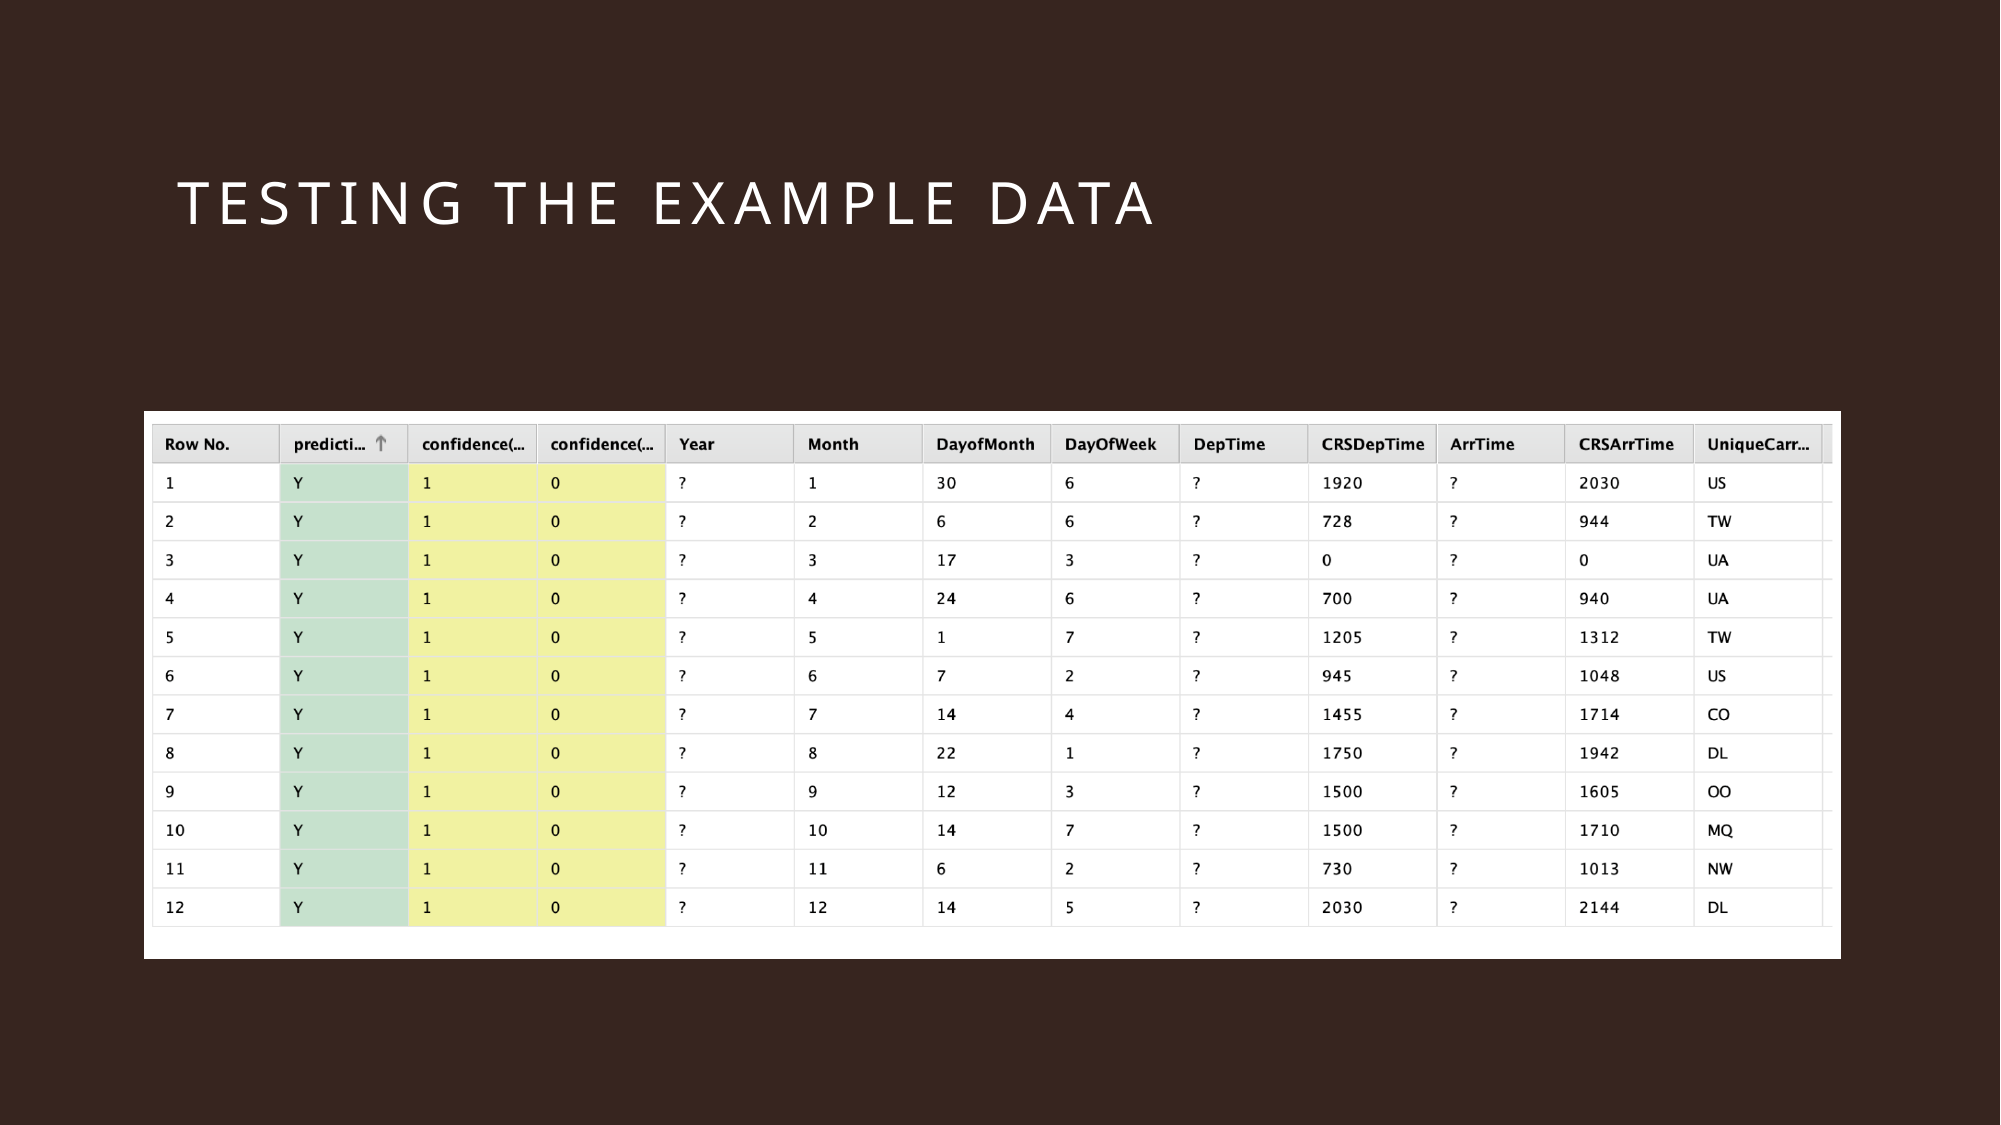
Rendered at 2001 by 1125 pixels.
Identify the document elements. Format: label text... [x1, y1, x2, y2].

picture [143, 411, 1842, 960]
title TESTING THE EXAMPLE DATA [177, 165, 1822, 274]
